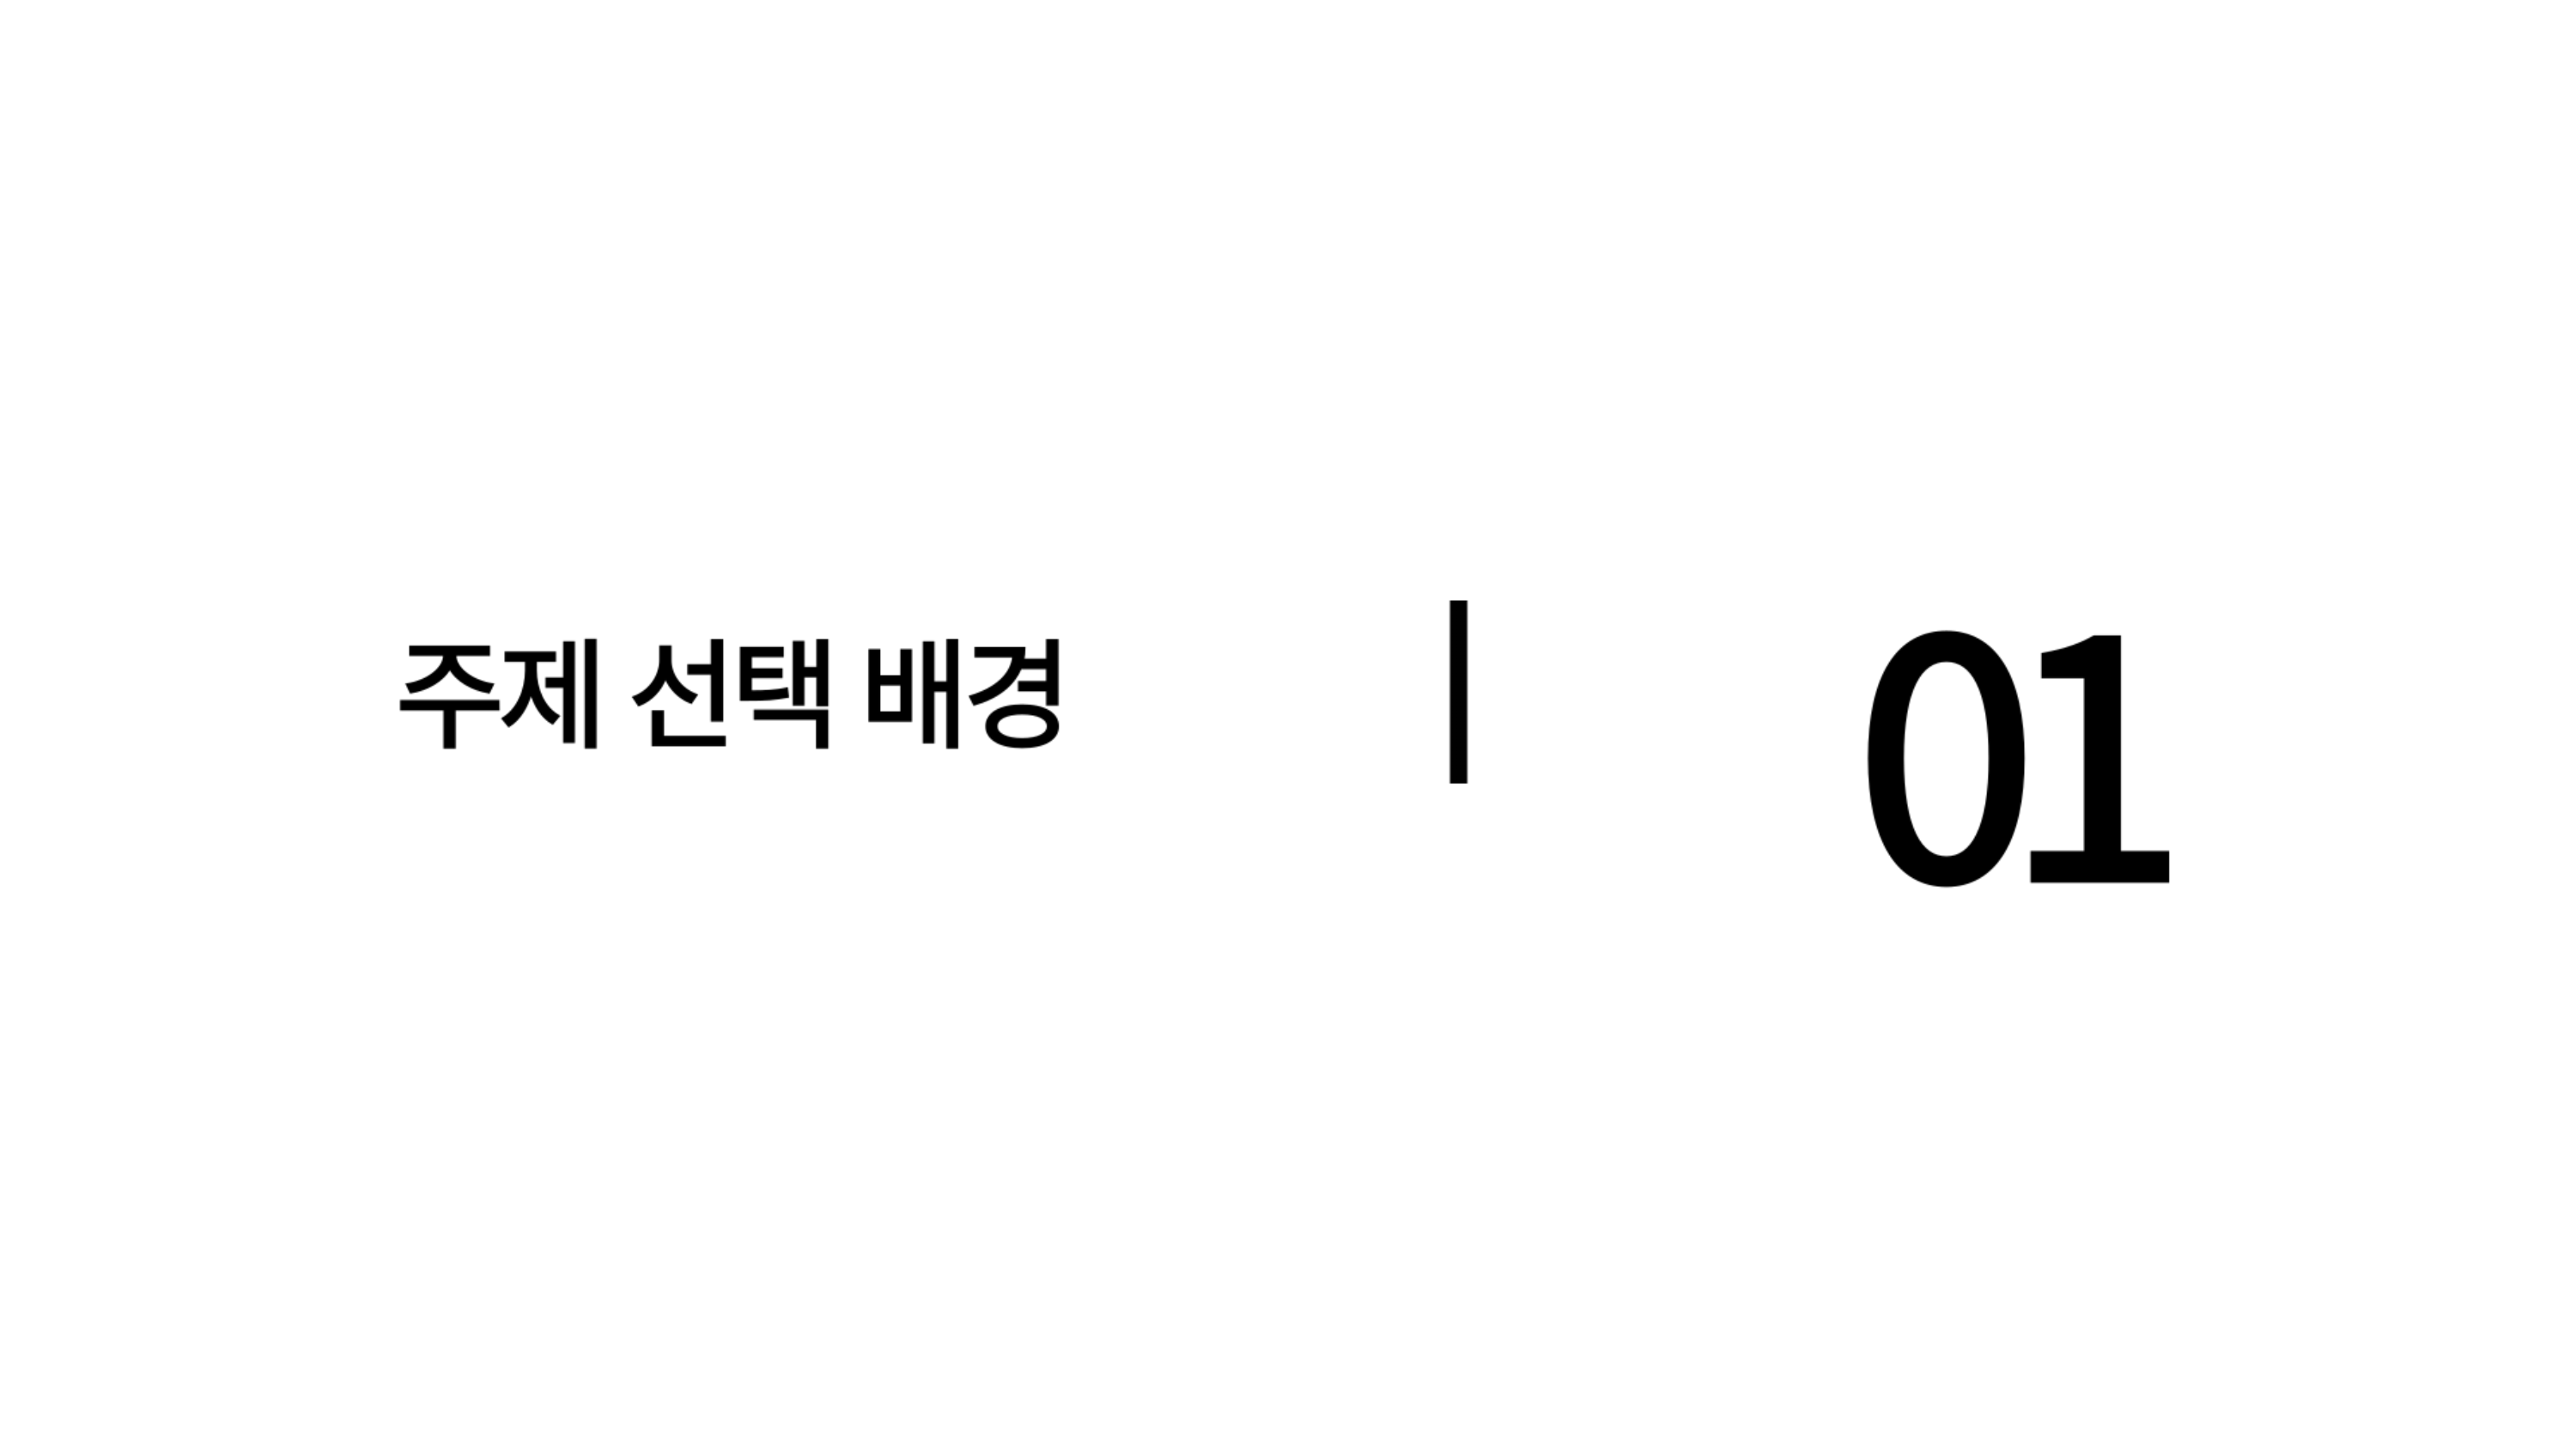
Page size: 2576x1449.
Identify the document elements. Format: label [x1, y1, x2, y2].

text_box [1366, 657, 1526, 727]
picture [1531, 294, 2576, 1301]
picture [1425, 601, 1492, 657]
picture [1425, 727, 1492, 783]
picture [129, 564, 1303, 888]
